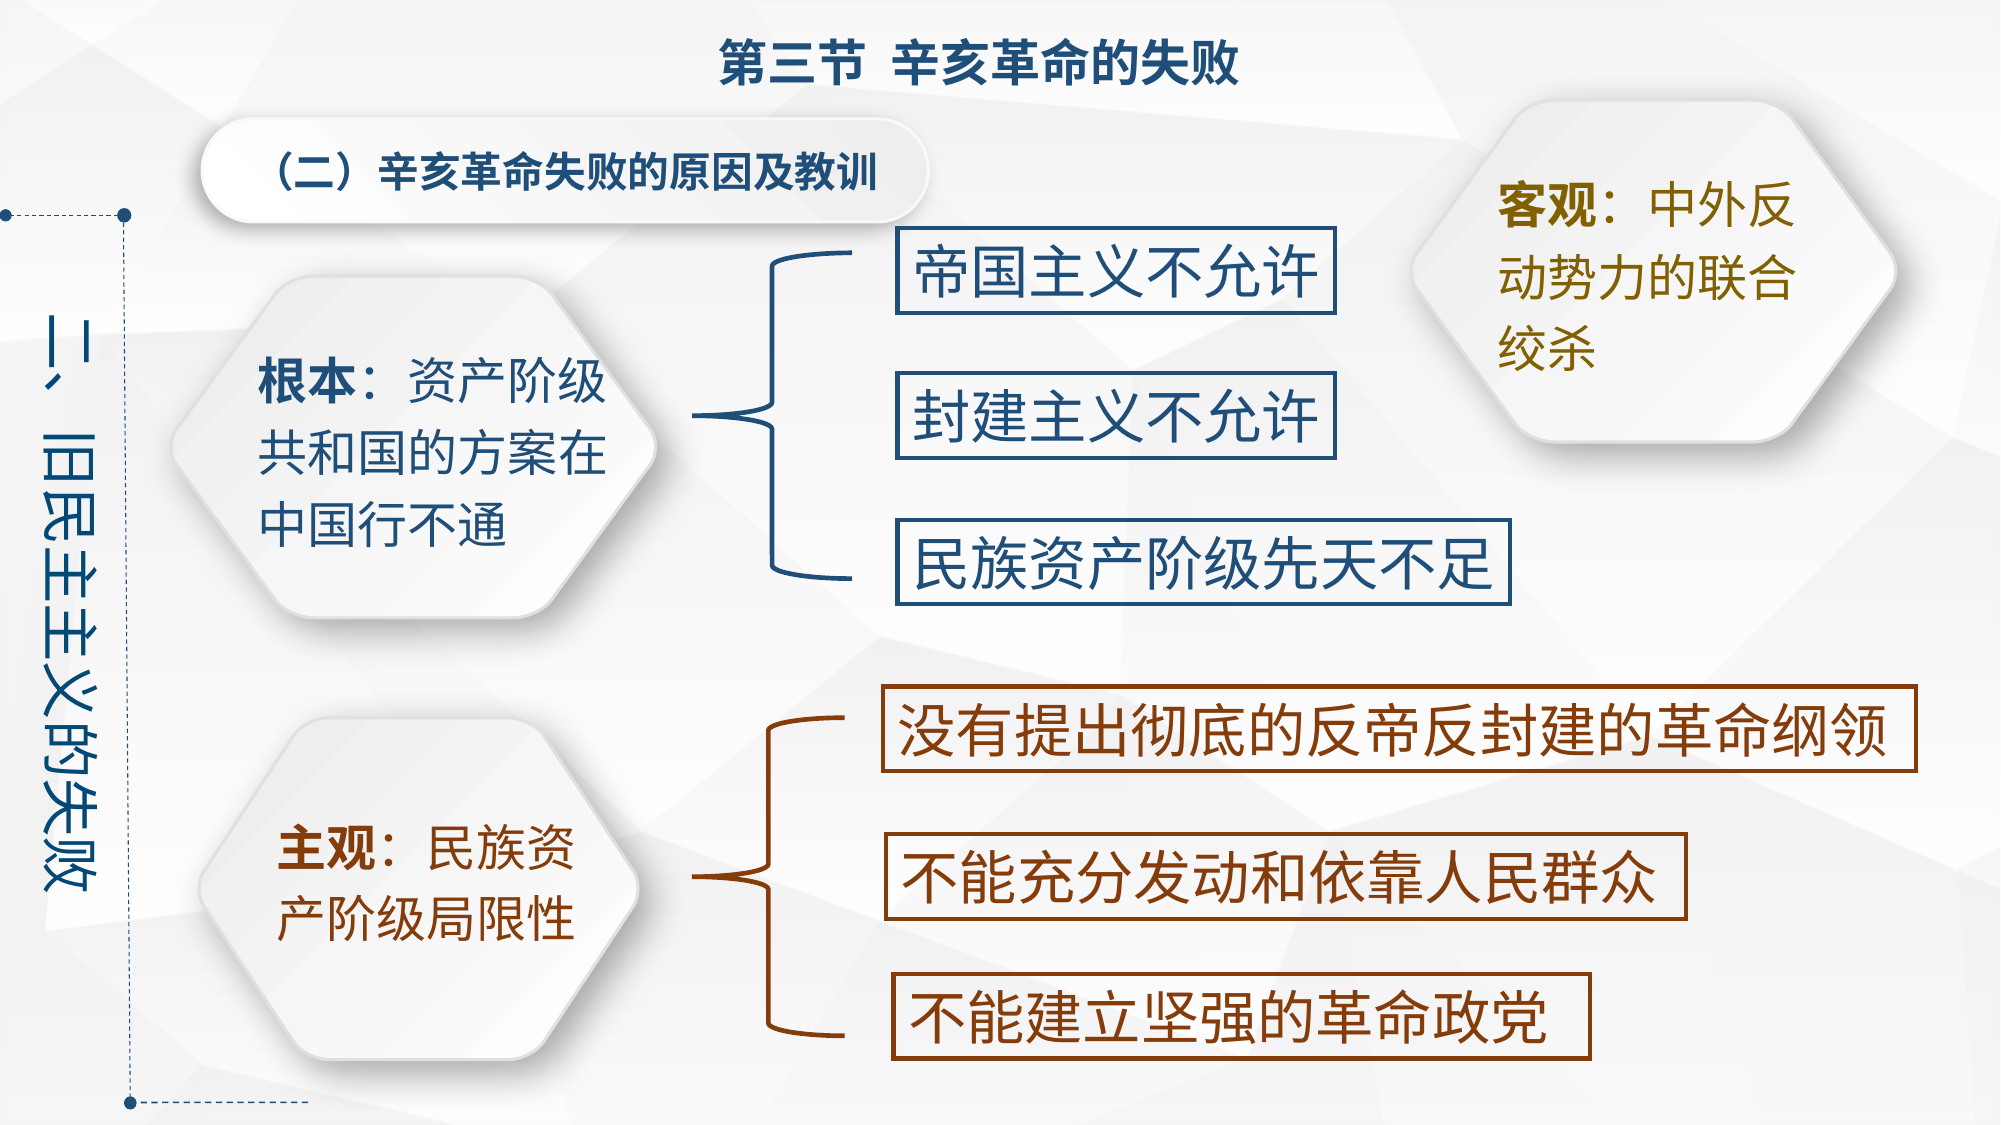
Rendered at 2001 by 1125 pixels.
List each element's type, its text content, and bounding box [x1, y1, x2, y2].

text_box [692, 252, 853, 580]
text_box 不能建立坚强的革命政党 [893, 973, 1590, 1059]
text_box 没有提出彻底的反帝反封建的革命纲领 [882, 686, 1916, 772]
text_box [308, 717, 640, 1060]
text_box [1409, 100, 1898, 442]
text_box 民族资产阶级先天不足 [897, 519, 1510, 605]
text_box 不能充分发动和依靠人民群众 [885, 833, 1686, 919]
picture [0, 0, 2001, 1125]
text_box [692, 717, 845, 1037]
text_box 第三节 辛亥革命的失败 [639, 24, 1318, 100]
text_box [308, 275, 658, 618]
text_box 帝国主义不允许 [897, 228, 1335, 313]
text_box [5, 209, 308, 1104]
text_box （二）辛亥革命失败的原因及教训 [201, 117, 930, 223]
text_box 封建主义不允许 [897, 372, 1335, 458]
